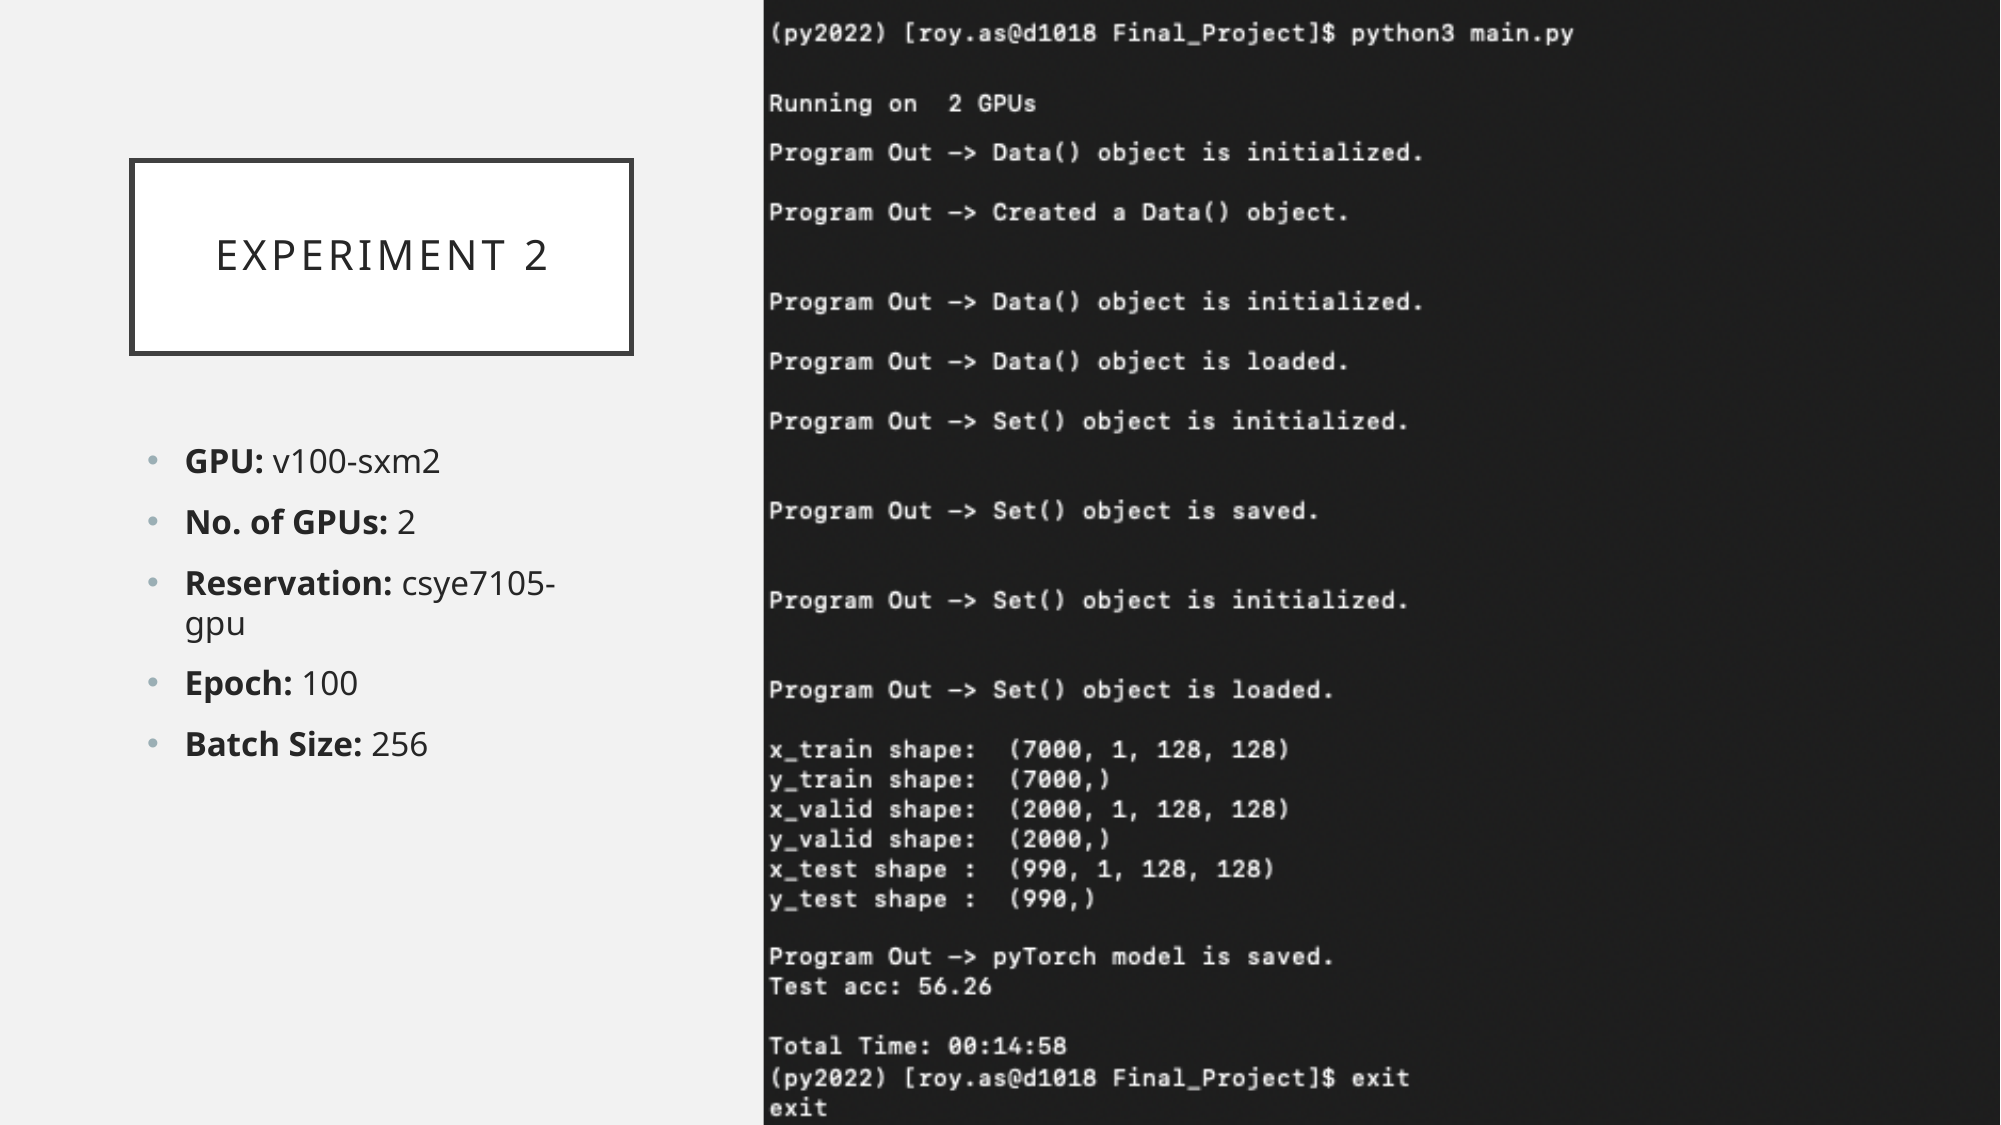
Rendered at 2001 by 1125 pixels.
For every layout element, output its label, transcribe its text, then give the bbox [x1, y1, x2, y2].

list GPU: v100-sxm2 No. of GPUs: 2 Reservation: csye7105-gpu Epoch: 100 Batch Size: 256 [131, 433, 632, 968]
picture [763, 0, 2000, 1125]
title Experiment 2 [129, 158, 634, 356]
